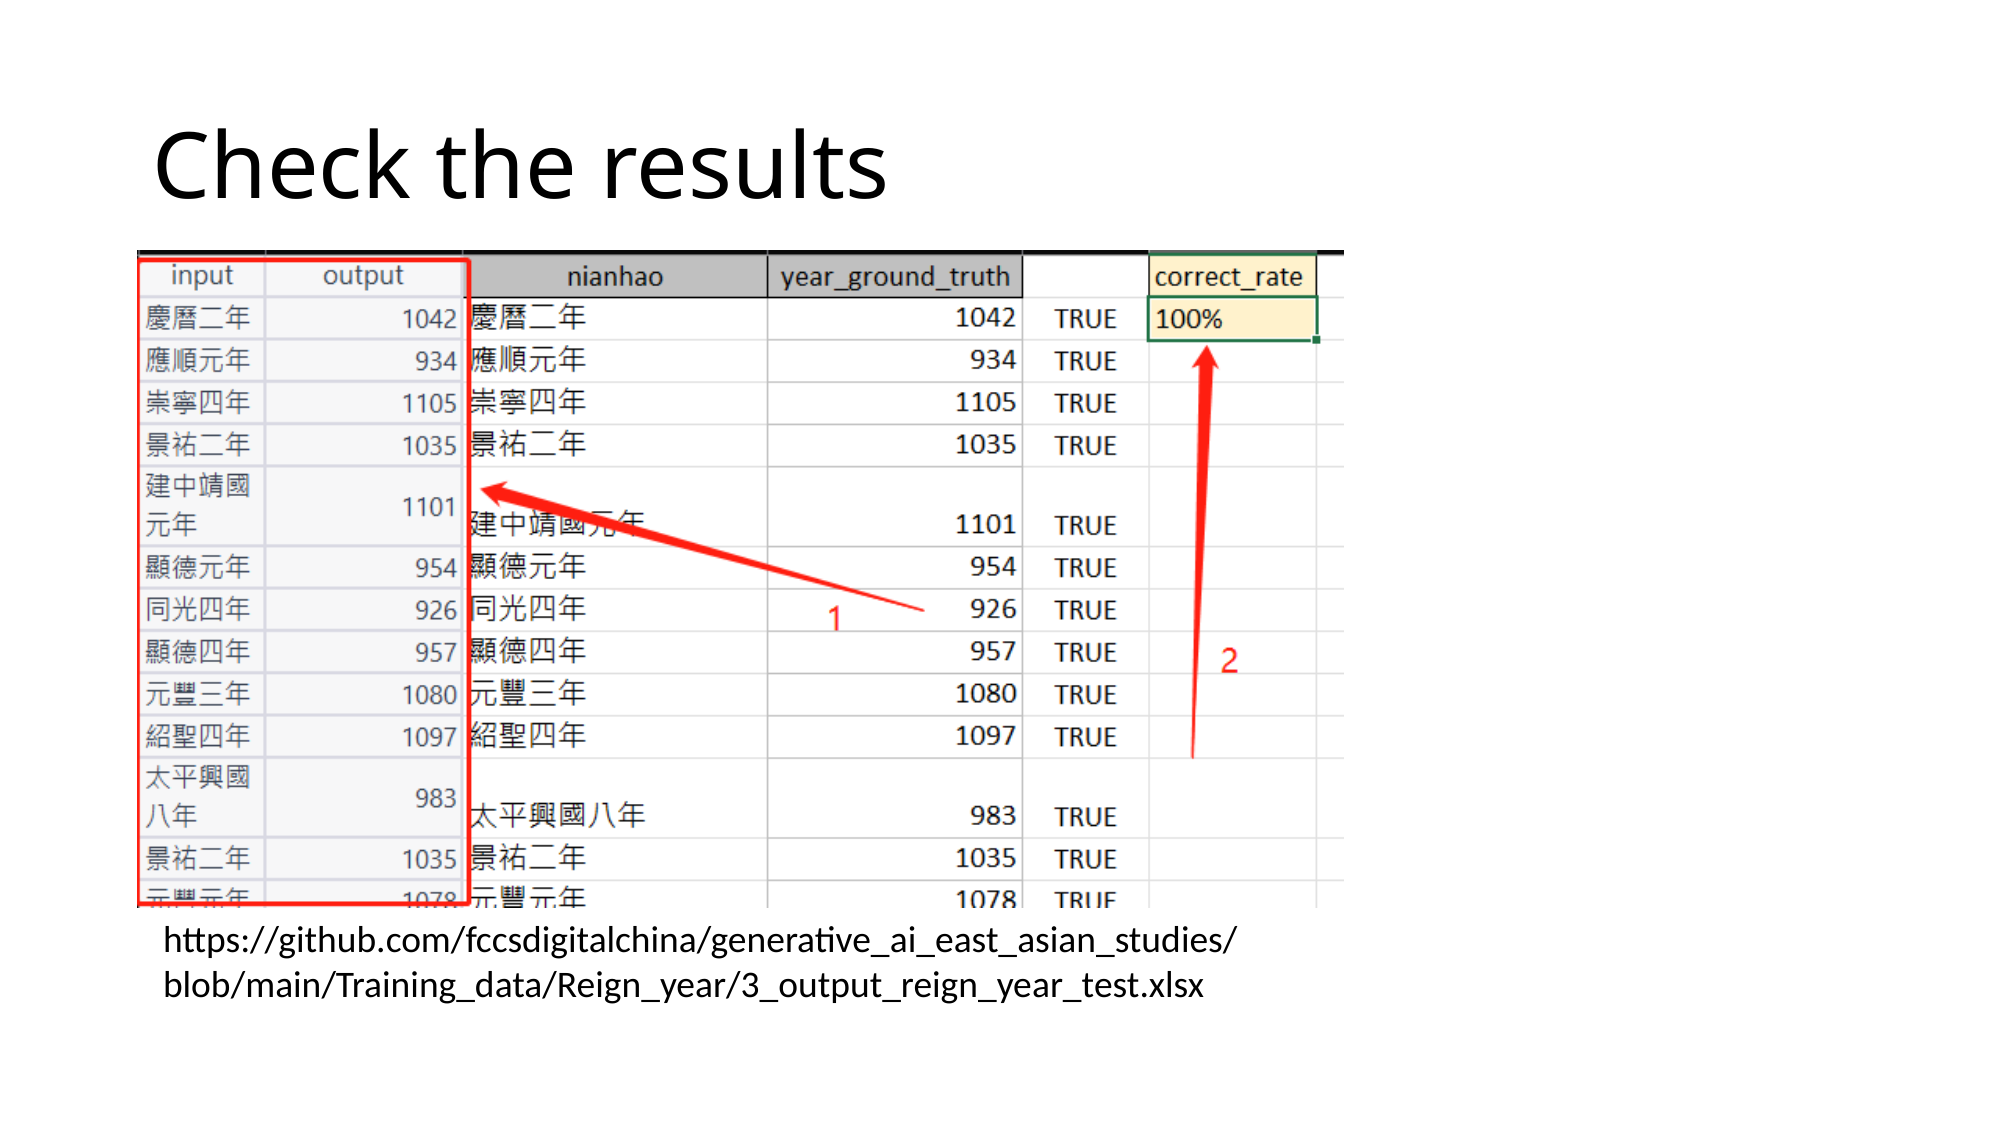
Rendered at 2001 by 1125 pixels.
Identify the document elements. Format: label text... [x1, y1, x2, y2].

title Check the results [137, 59, 1863, 278]
text_box https://github.com/fccsdigitalchina/generative_ai_east_asian_studies/blob/main/Training_data/Reign_year/3_output_reign_year_test.xlsx [148, 908, 1284, 1012]
picture [137, 250, 1344, 908]
